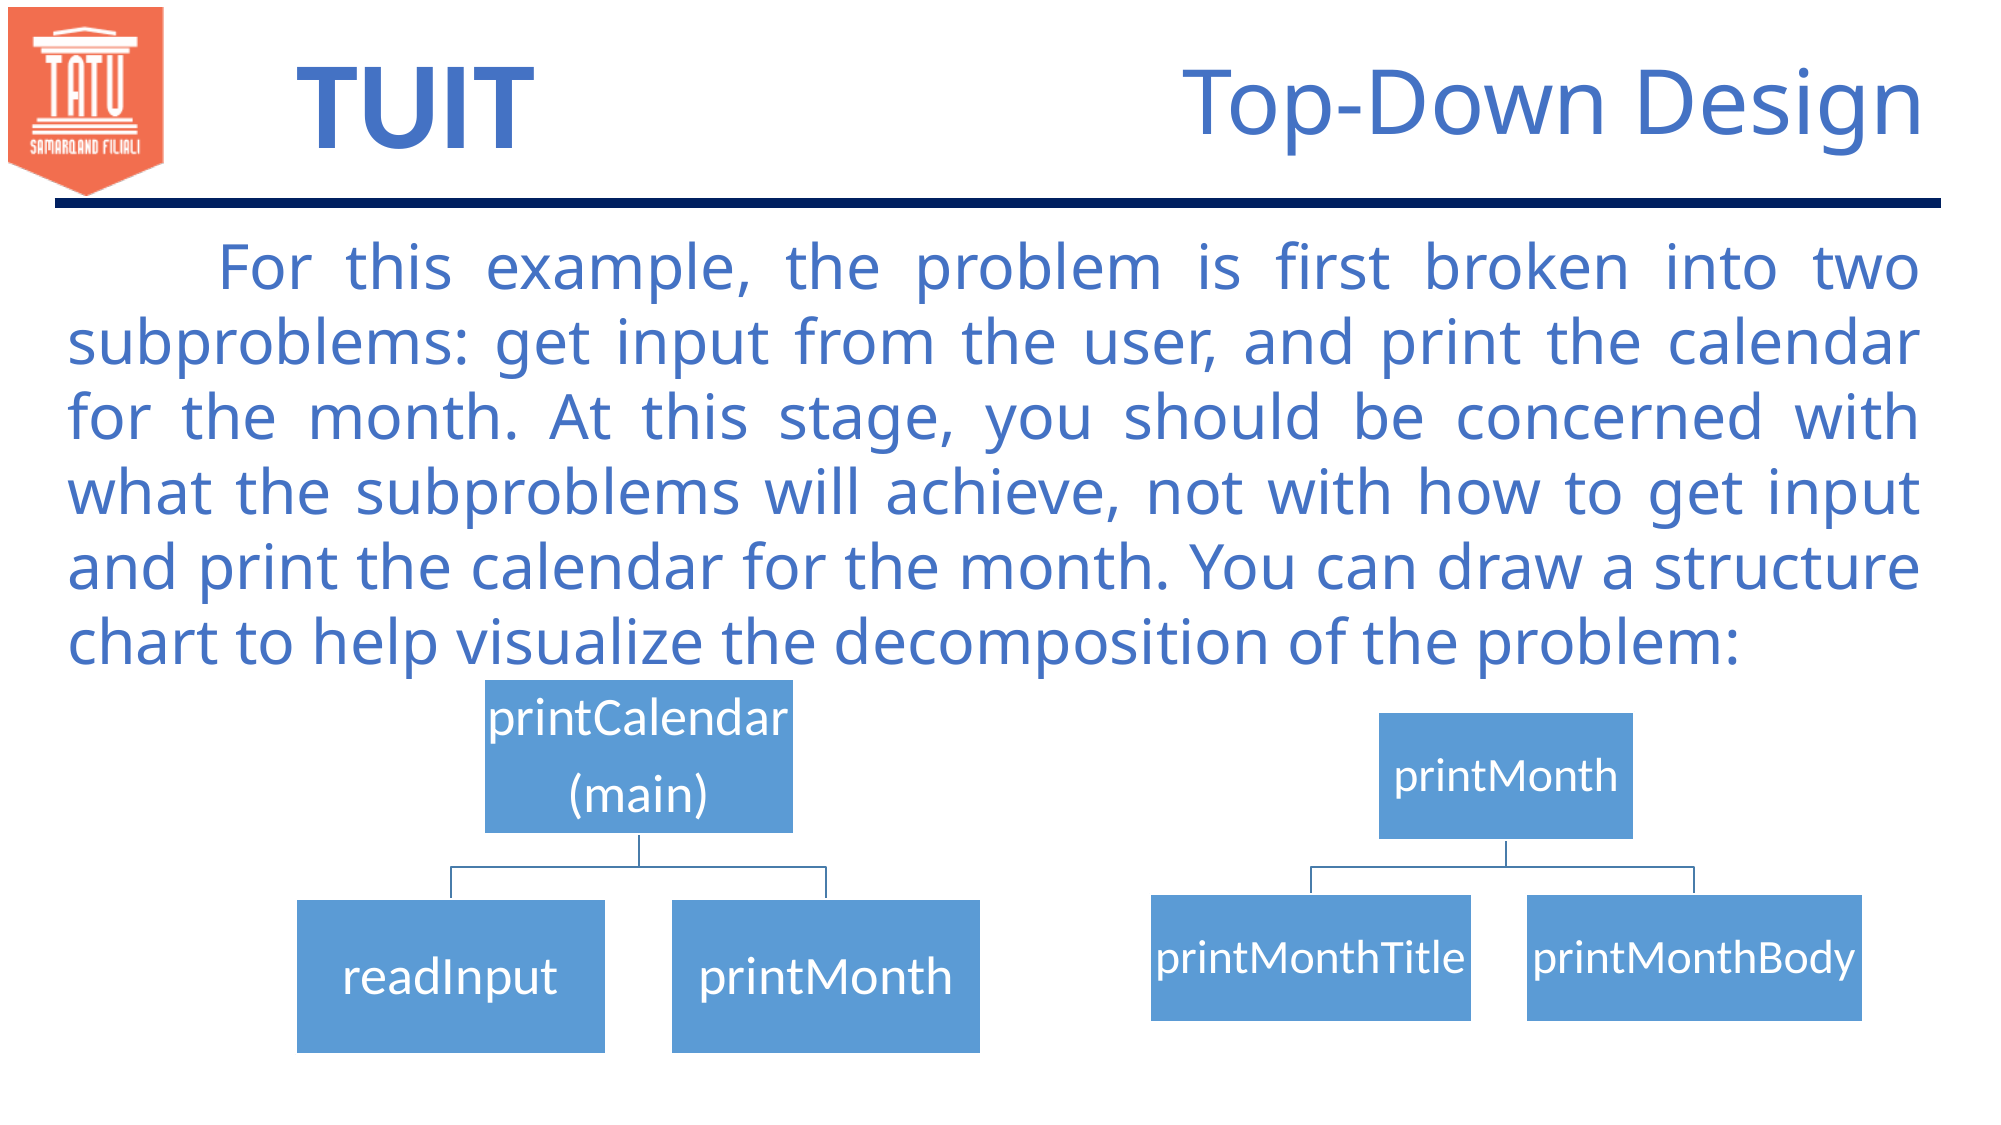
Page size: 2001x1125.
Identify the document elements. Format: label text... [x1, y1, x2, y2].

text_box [281, 678, 996, 1055]
text_box TUIT [281, 39, 571, 162]
picture [8, 7, 164, 196]
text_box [1149, 643, 1864, 1090]
text_box For this example, the problem is first broken into two subproblems: get input from the user, and print the calendar for the month. At this stage, you should be concerned with what the subproblems will achieve, not with how to get input and print the calendar for the month. You can draw a structure chart to help visualize the decomposition of the problem: [52, 219, 1940, 690]
text_box Top-Down Design [716, 48, 1942, 162]
